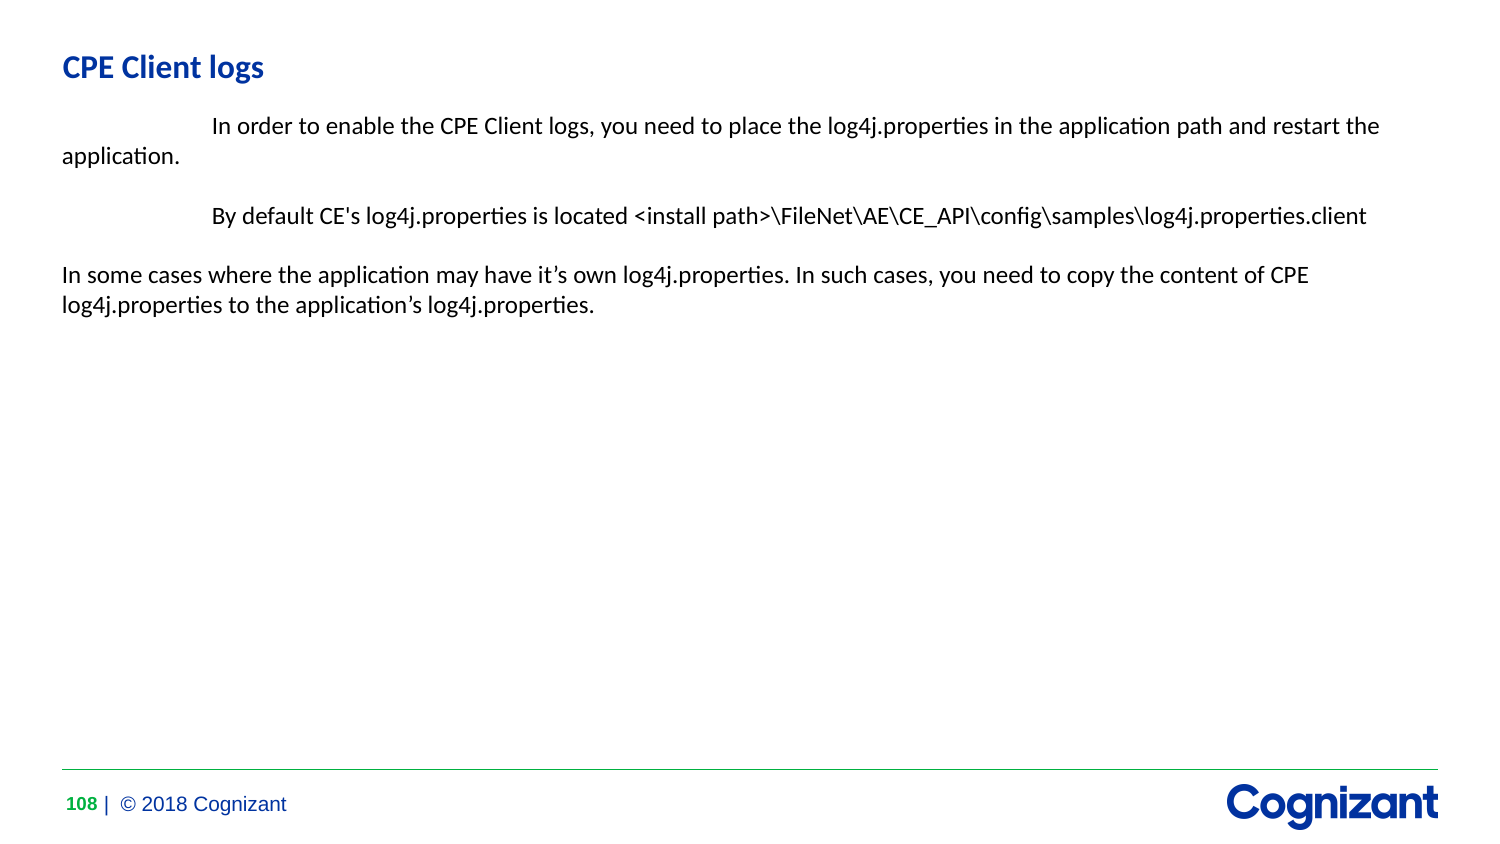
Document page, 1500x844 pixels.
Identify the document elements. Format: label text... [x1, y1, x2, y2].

slide_number 108 [66, 790, 104, 817]
title CPE Client logs [63, 45, 1439, 100]
text_box In order to enable the CPE Client logs, you need to place the log4j.properties in the application path and restart the application. By default CE's log4j.properties is located <install path>\FileNet\AE\CE_API\config\samples\log4j.properties.client In some cases where the application may have it’s own log4j.properties. In such cases, you need to copy the content of CPE log4j.properties to the application’s log4j.properties. [61, 109, 1394, 379]
picture [1227, 784, 1438, 830]
